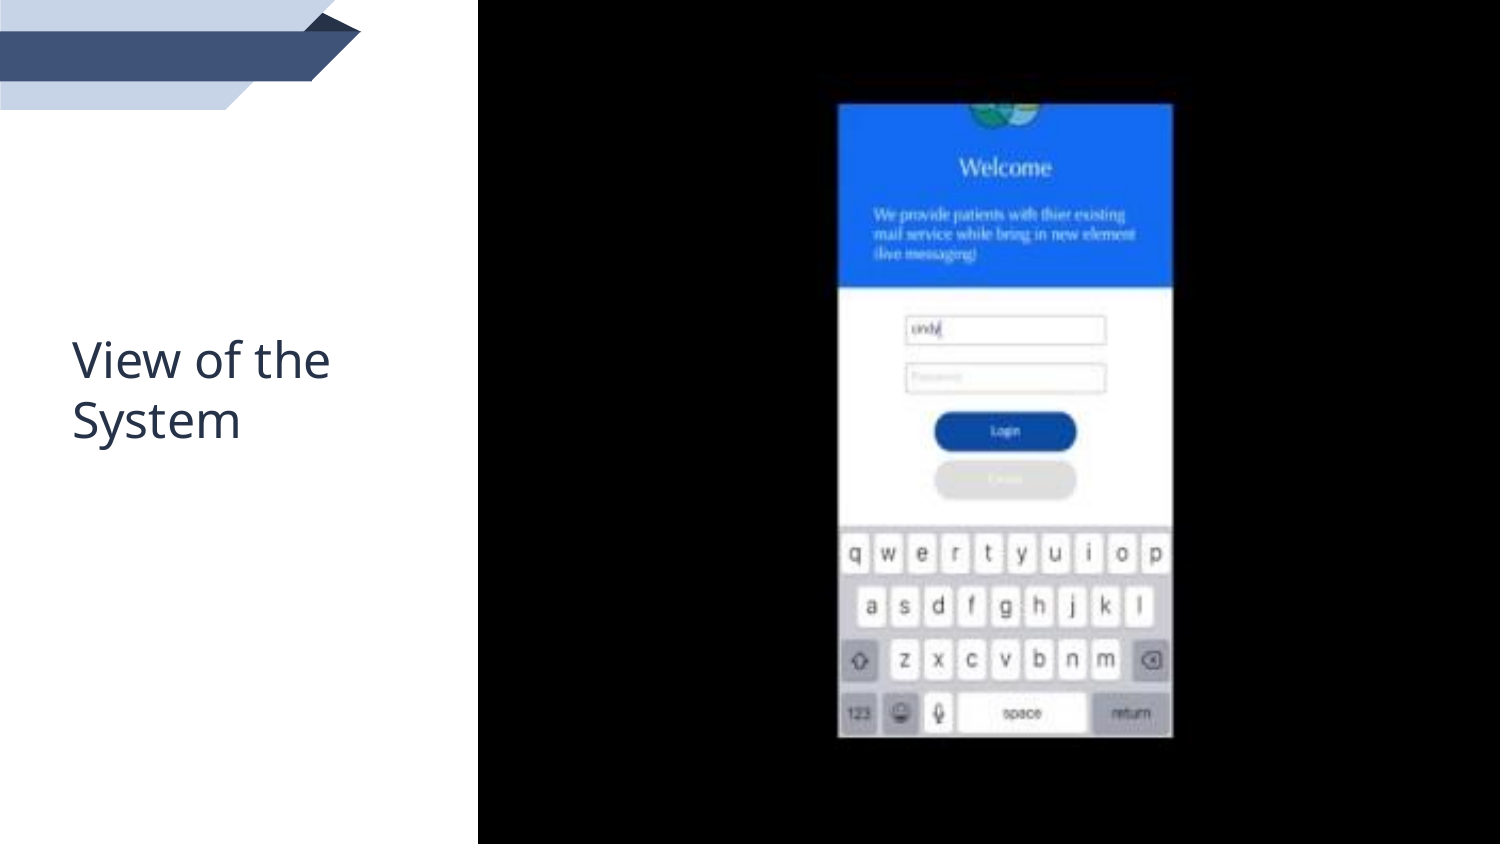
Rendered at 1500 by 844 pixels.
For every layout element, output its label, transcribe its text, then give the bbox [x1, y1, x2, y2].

list View of the System [57, 112, 472, 665]
picture [477, 0, 1500, 844]
title Push Notifications [133, 64, 472, 112]
